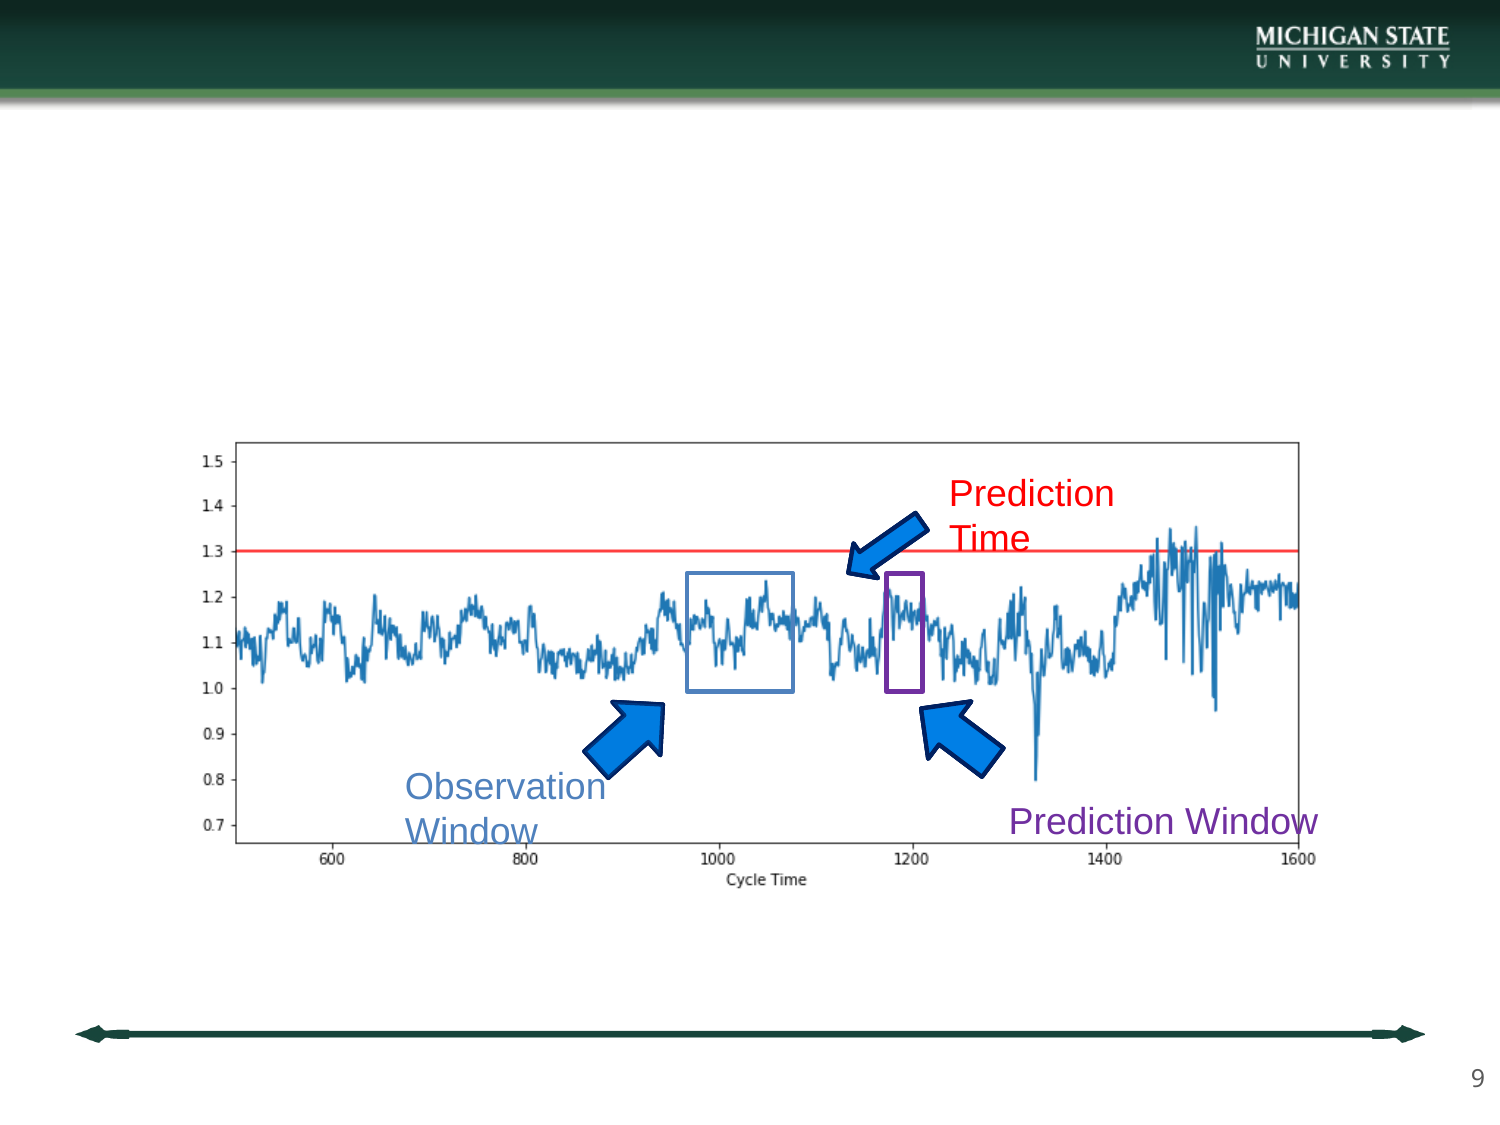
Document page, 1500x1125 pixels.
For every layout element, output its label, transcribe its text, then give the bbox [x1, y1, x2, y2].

picture [196, 441, 1436, 910]
picture [0, 0, 1500, 110]
picture [75, 1025, 1425, 1043]
slide_number 9 [1410, 1036, 1500, 1123]
